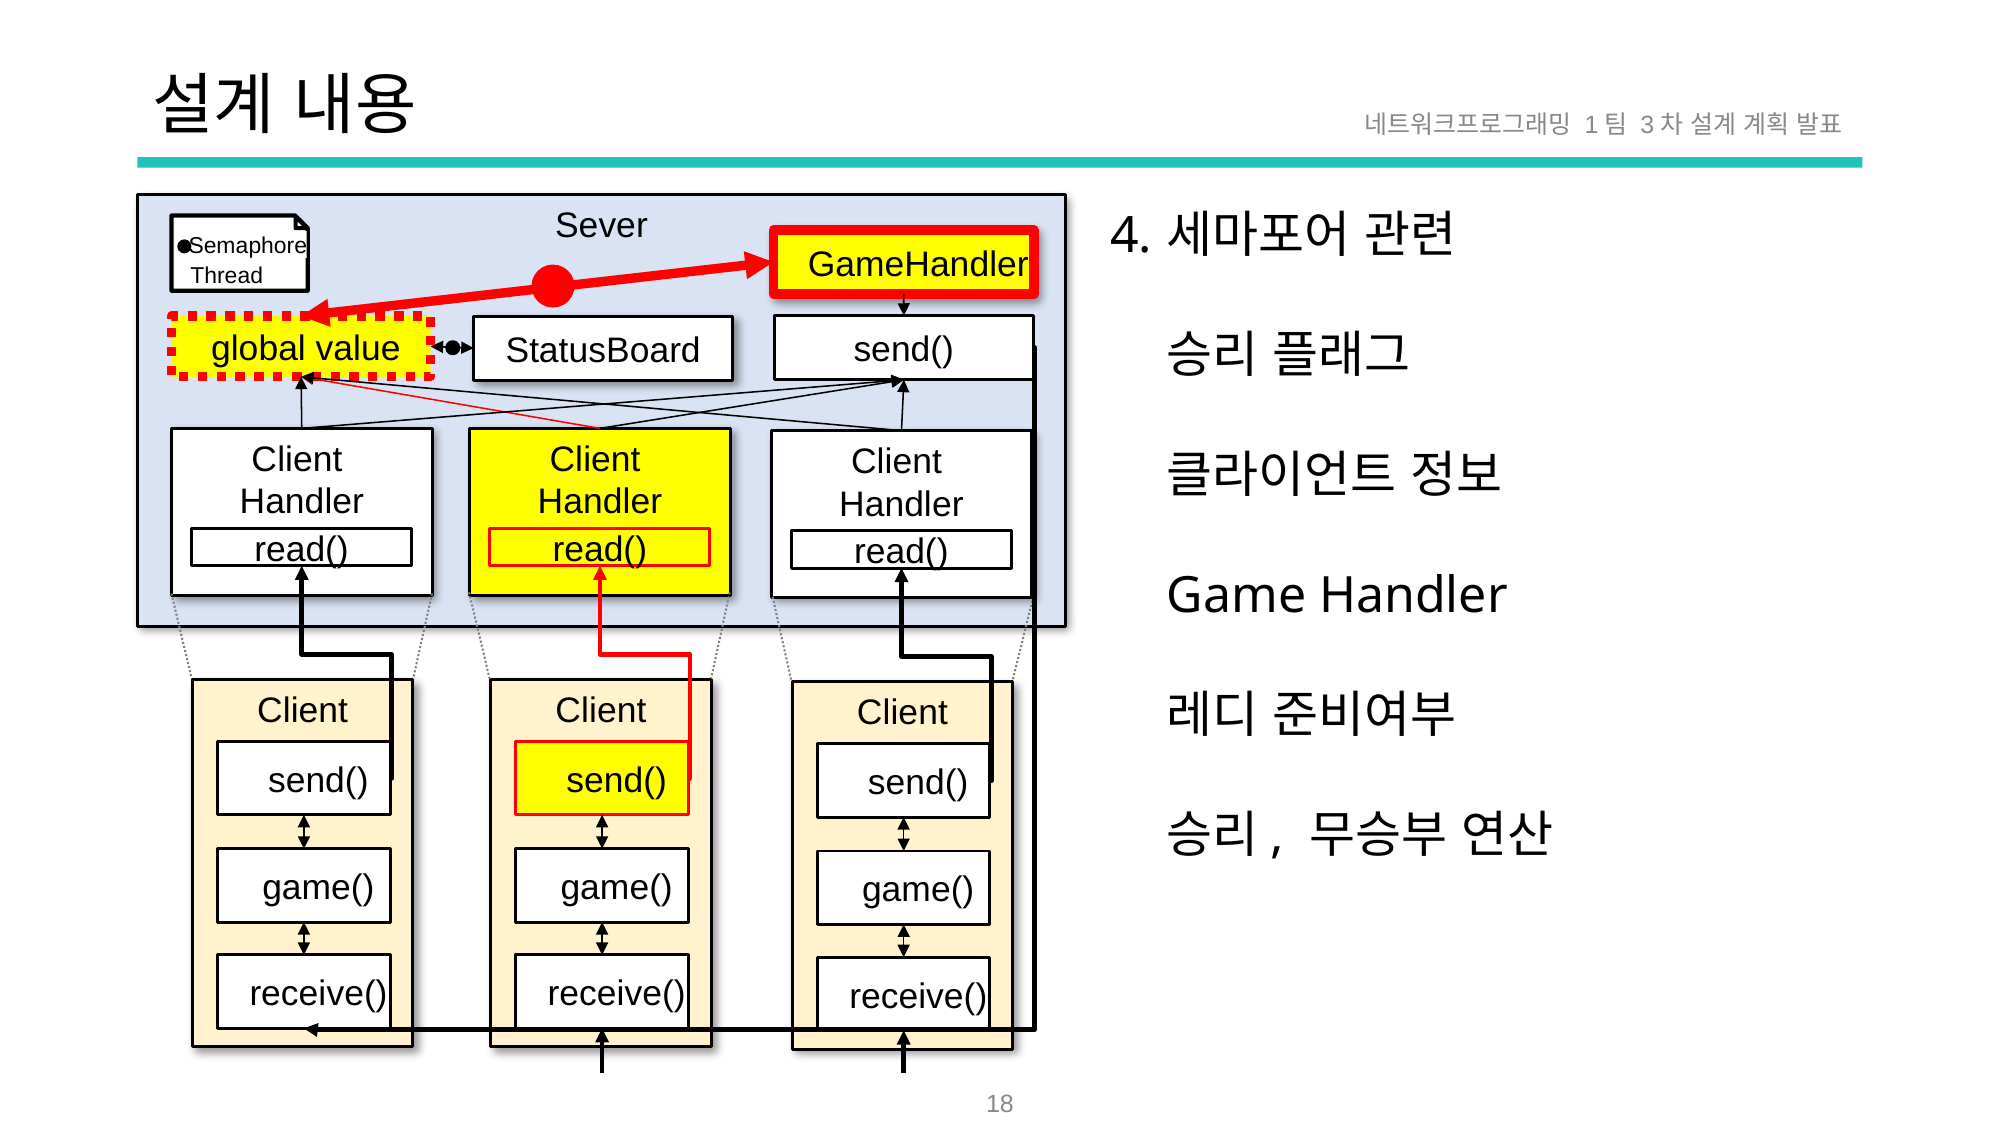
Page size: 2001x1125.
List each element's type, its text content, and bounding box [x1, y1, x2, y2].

footer 네트워크프로그래밍 1팀 3차 설계 계획 발표 [1266, 94, 1941, 154]
slide_number 18 [968, 1080, 1032, 1125]
text_box 세마포어 관련 승리 플래그 클라이언트 정보 Game Handler 레디 준비여부 승리, 무승부 연산 [1095, 194, 1863, 1110]
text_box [137, 194, 1066, 1073]
text_box [137, 157, 1863, 168]
title 설계 내용 [137, 59, 1863, 155]
